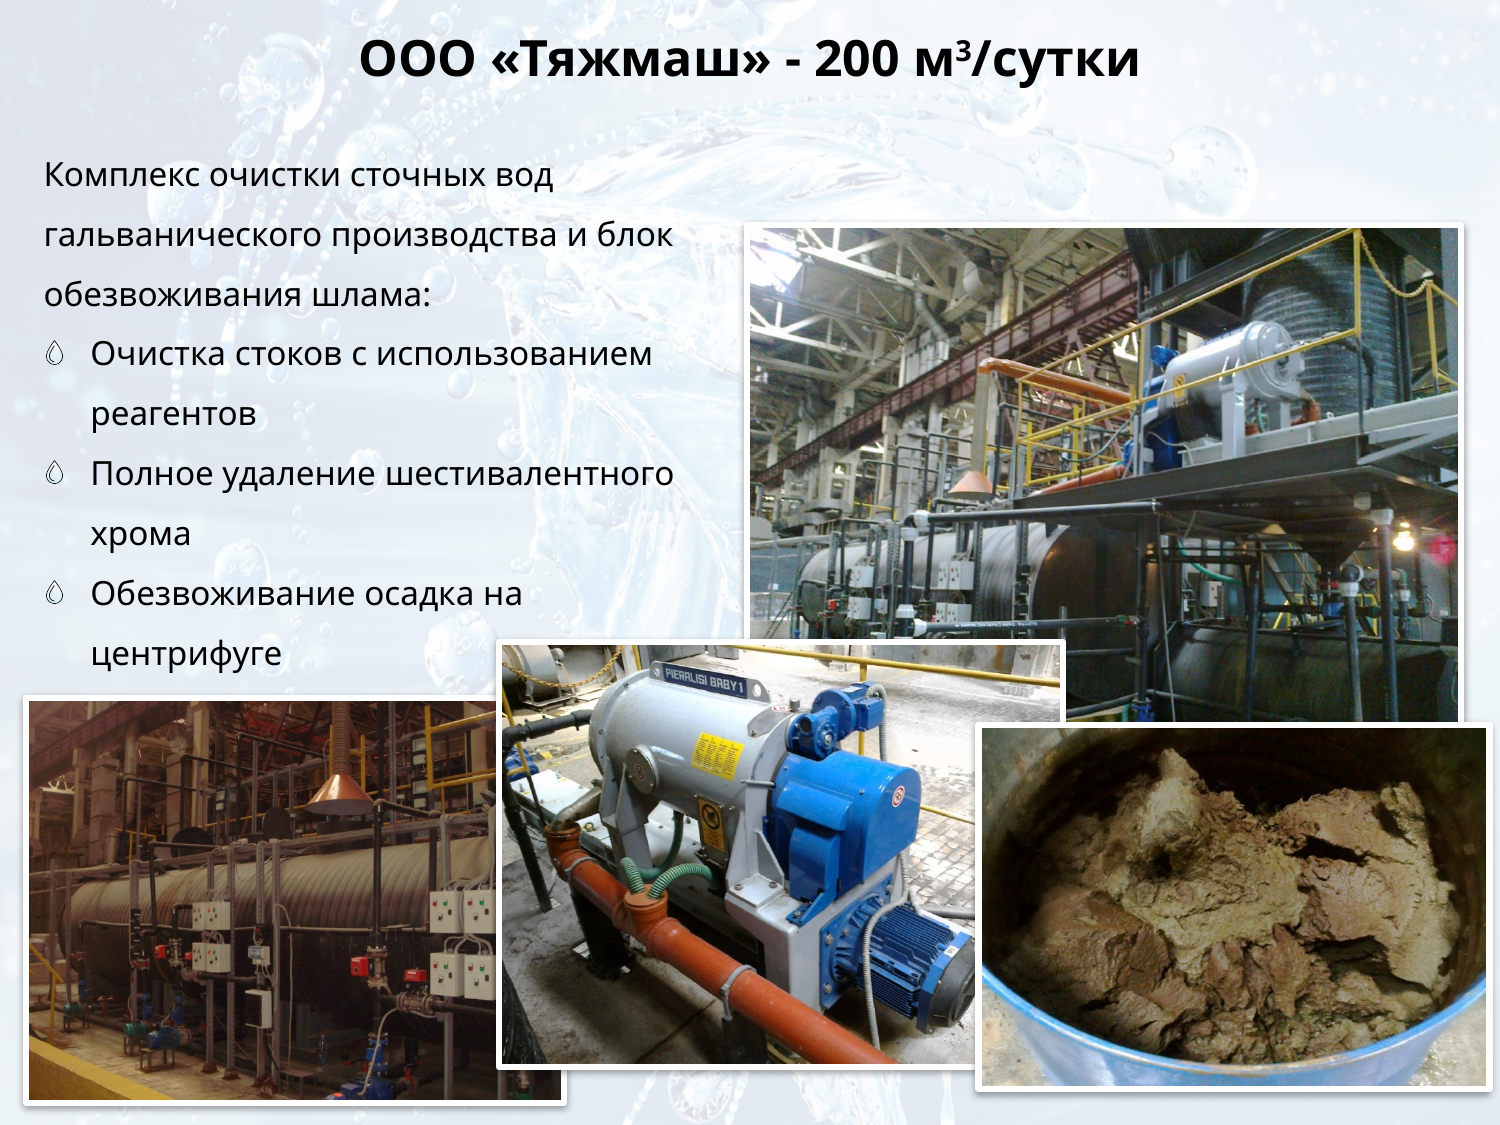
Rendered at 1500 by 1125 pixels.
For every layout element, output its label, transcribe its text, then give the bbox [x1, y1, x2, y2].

picture [29, 227, 1487, 1101]
picture [43, 340, 67, 365]
picture [43, 460, 67, 484]
picture [43, 580, 67, 604]
text_box Комплекс очистки сточных вод гальванического производства и блок обезвоживания шлама: Очистка стоков с использованием реагентов Полное удаление шестивалентного хрома Обезвоживание осадка на центрифуге [28, 125, 738, 445]
text_box ООО «Тяжмаш» - 200 м3/сутки [112, 19, 1388, 94]
